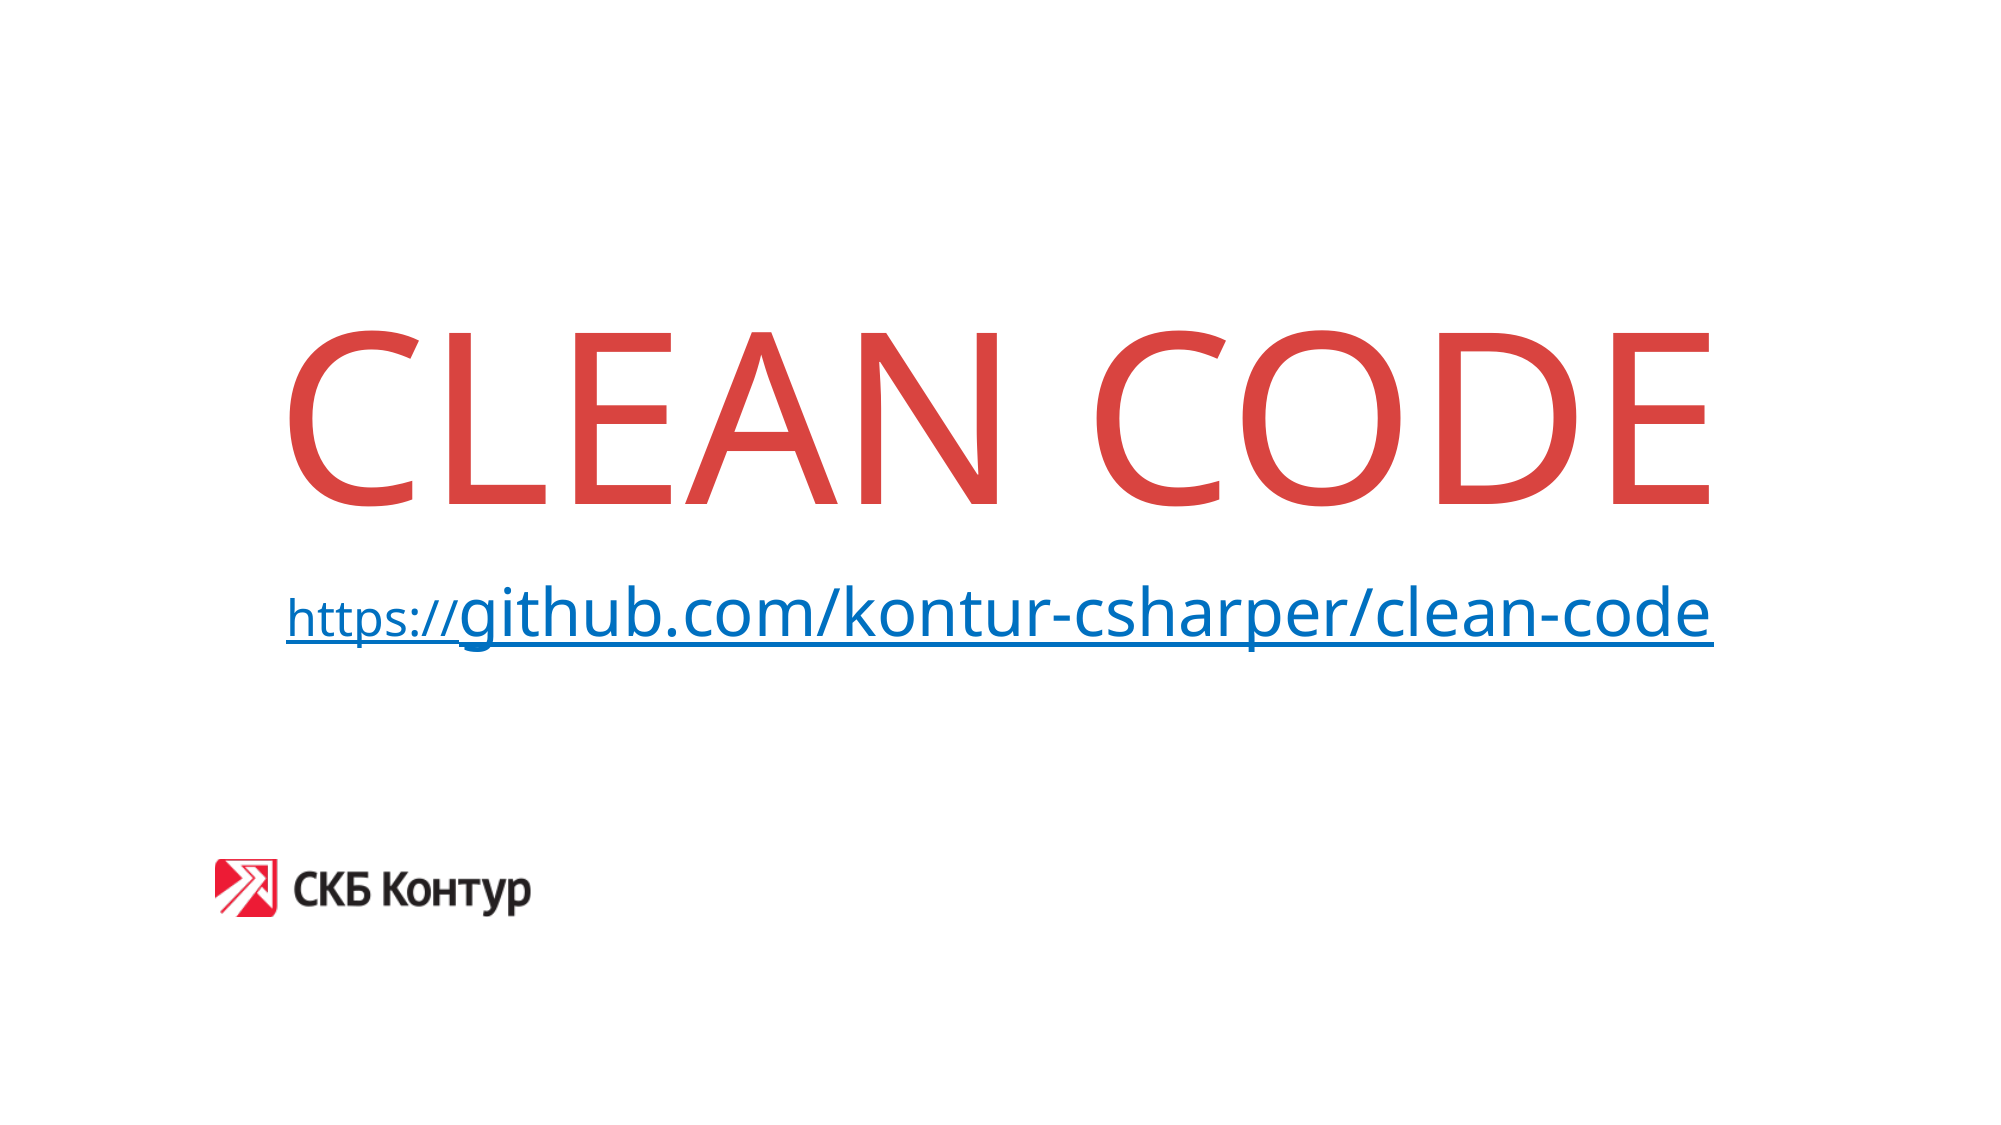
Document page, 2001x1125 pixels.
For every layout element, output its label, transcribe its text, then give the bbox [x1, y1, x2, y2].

title Clean Code [212, 90, 1788, 562]
picture [215, 859, 535, 917]
list https://github.com/kontur-csharper/clean-code [212, 562, 1788, 858]
